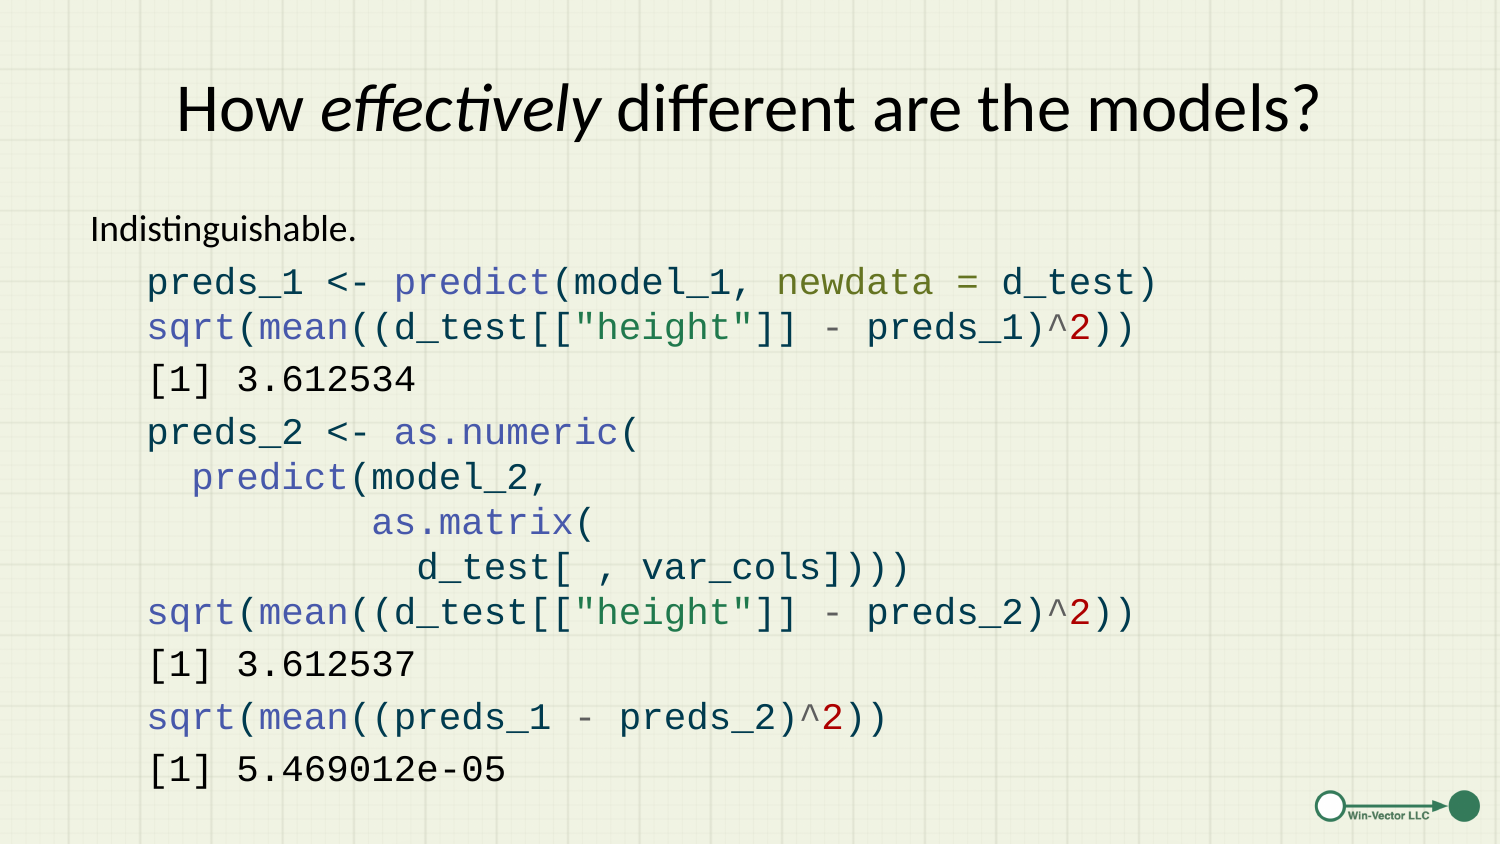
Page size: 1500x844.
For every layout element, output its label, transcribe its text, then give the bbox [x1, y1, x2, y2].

picture [0, 0, 1500, 844]
list Indistinguishable. preds_1 <- predict(model_1, newdata = d_test) sqrt(mean((d_test[["height"]] - preds_1)^2)) [1] 3.612534 preds_2 <- as.numeric( predict(model_2, as.matrix( d_test[ , var_cols]))) sqrt(mean((d_test[["height"]] - preds_2)^2)) [1] 3.612537 sqrt(mean((preds_1 - preds_2)^2)) [1] 5.469012e-05 [75, 196, 1425, 754]
title How effectively different are the models? [75, 33, 1425, 175]
